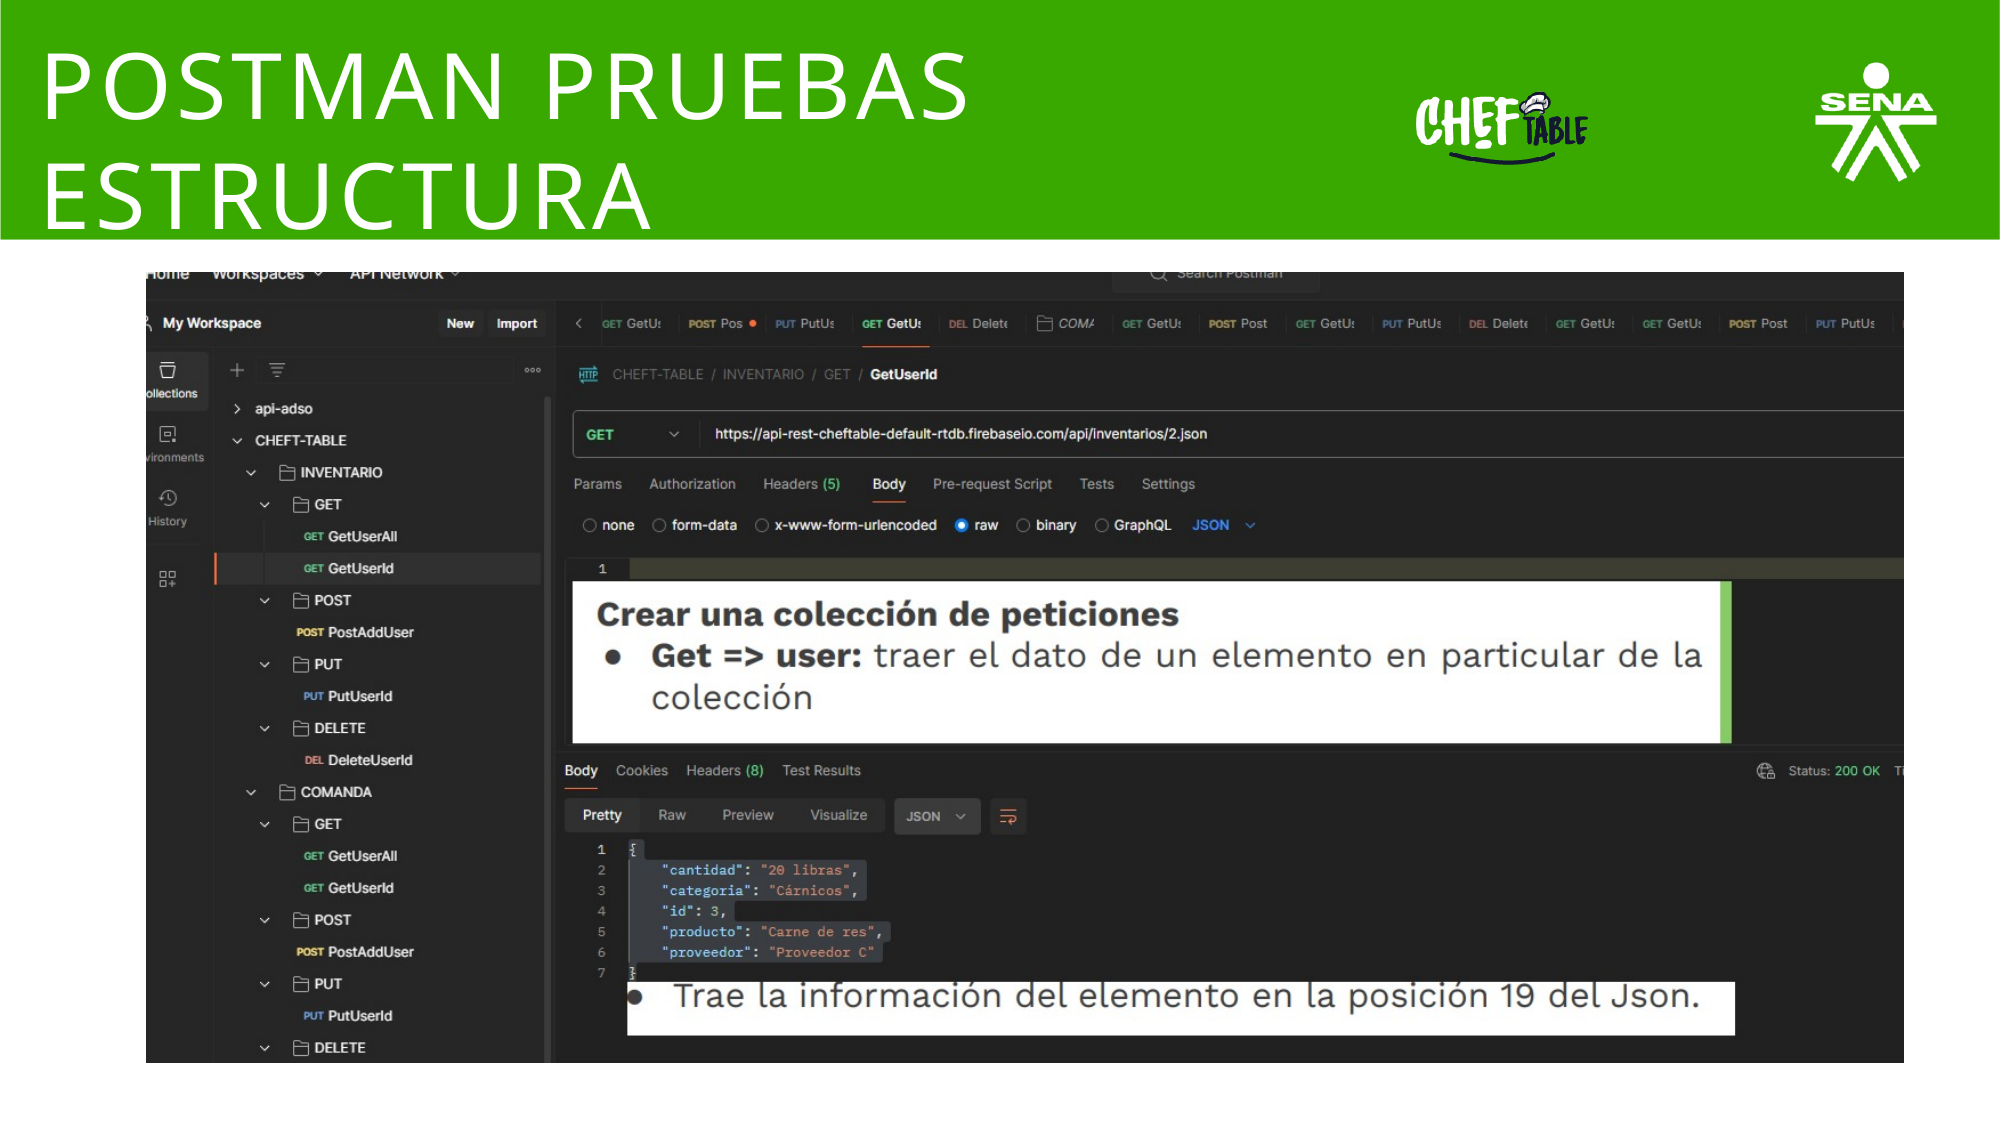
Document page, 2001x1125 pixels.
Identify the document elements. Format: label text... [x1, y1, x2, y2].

text_box [1279, 261, 1962, 305]
text_box [0, 0, 2000, 240]
picture [1399, 74, 1601, 170]
title POSTMAN PRUEBAS ESTRUCTURA [37, 26, 1438, 249]
picture [146, 271, 1905, 1063]
